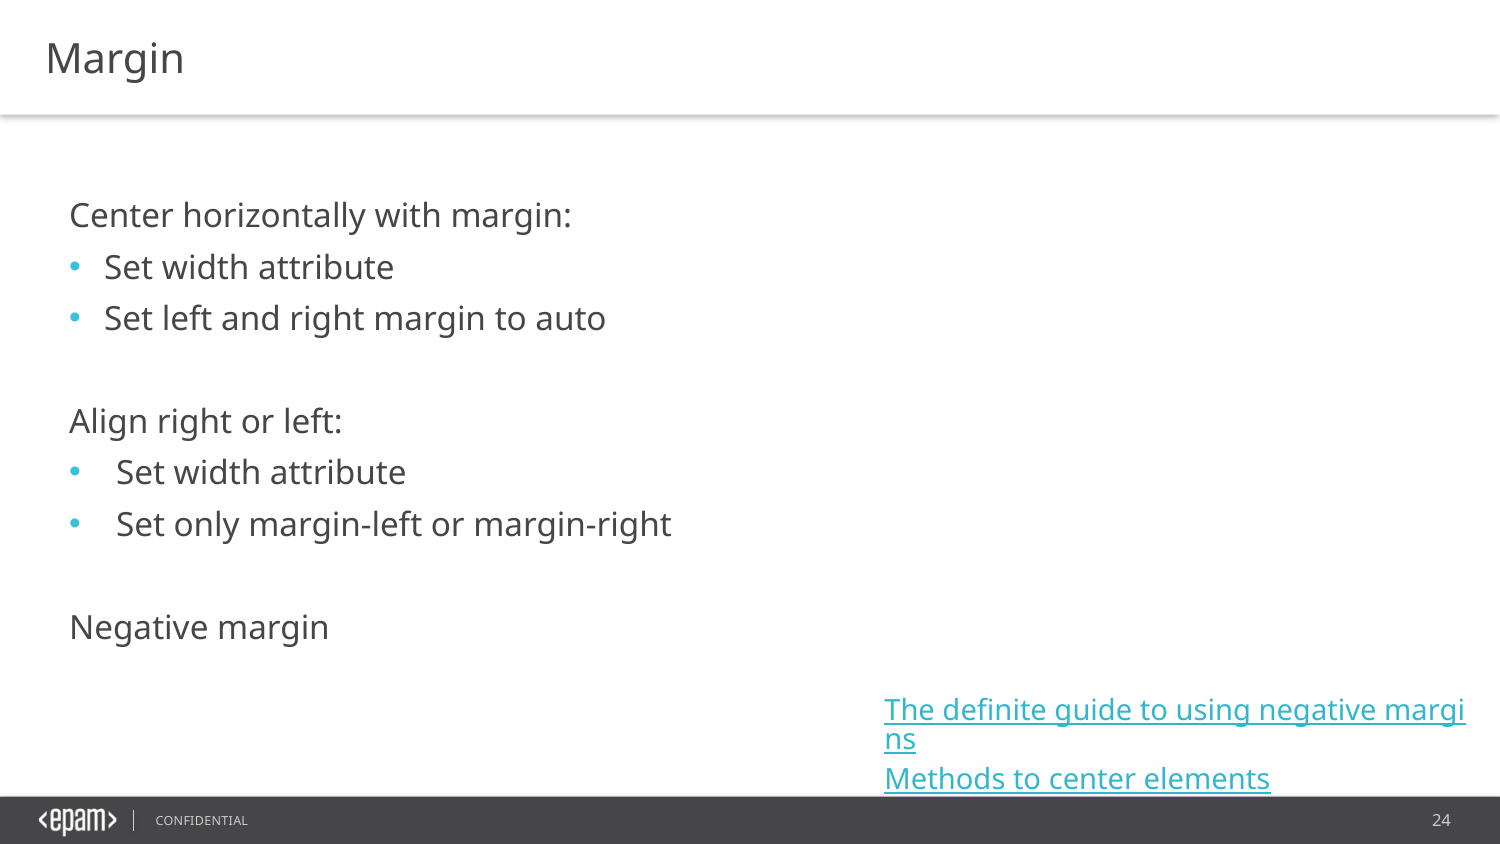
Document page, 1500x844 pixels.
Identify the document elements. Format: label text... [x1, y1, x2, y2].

list Center horizontally with margin: Set width attribute Set left and right margin to auto Align right or left: Set width attribute Set only margin-left or margin-right Negative margin [57, 176, 1426, 665]
list Margin [0, 0, 1500, 115]
text_box The definite guide to using negative margins Methods to center elements [869, 684, 1491, 779]
picture [38, 808, 117, 837]
